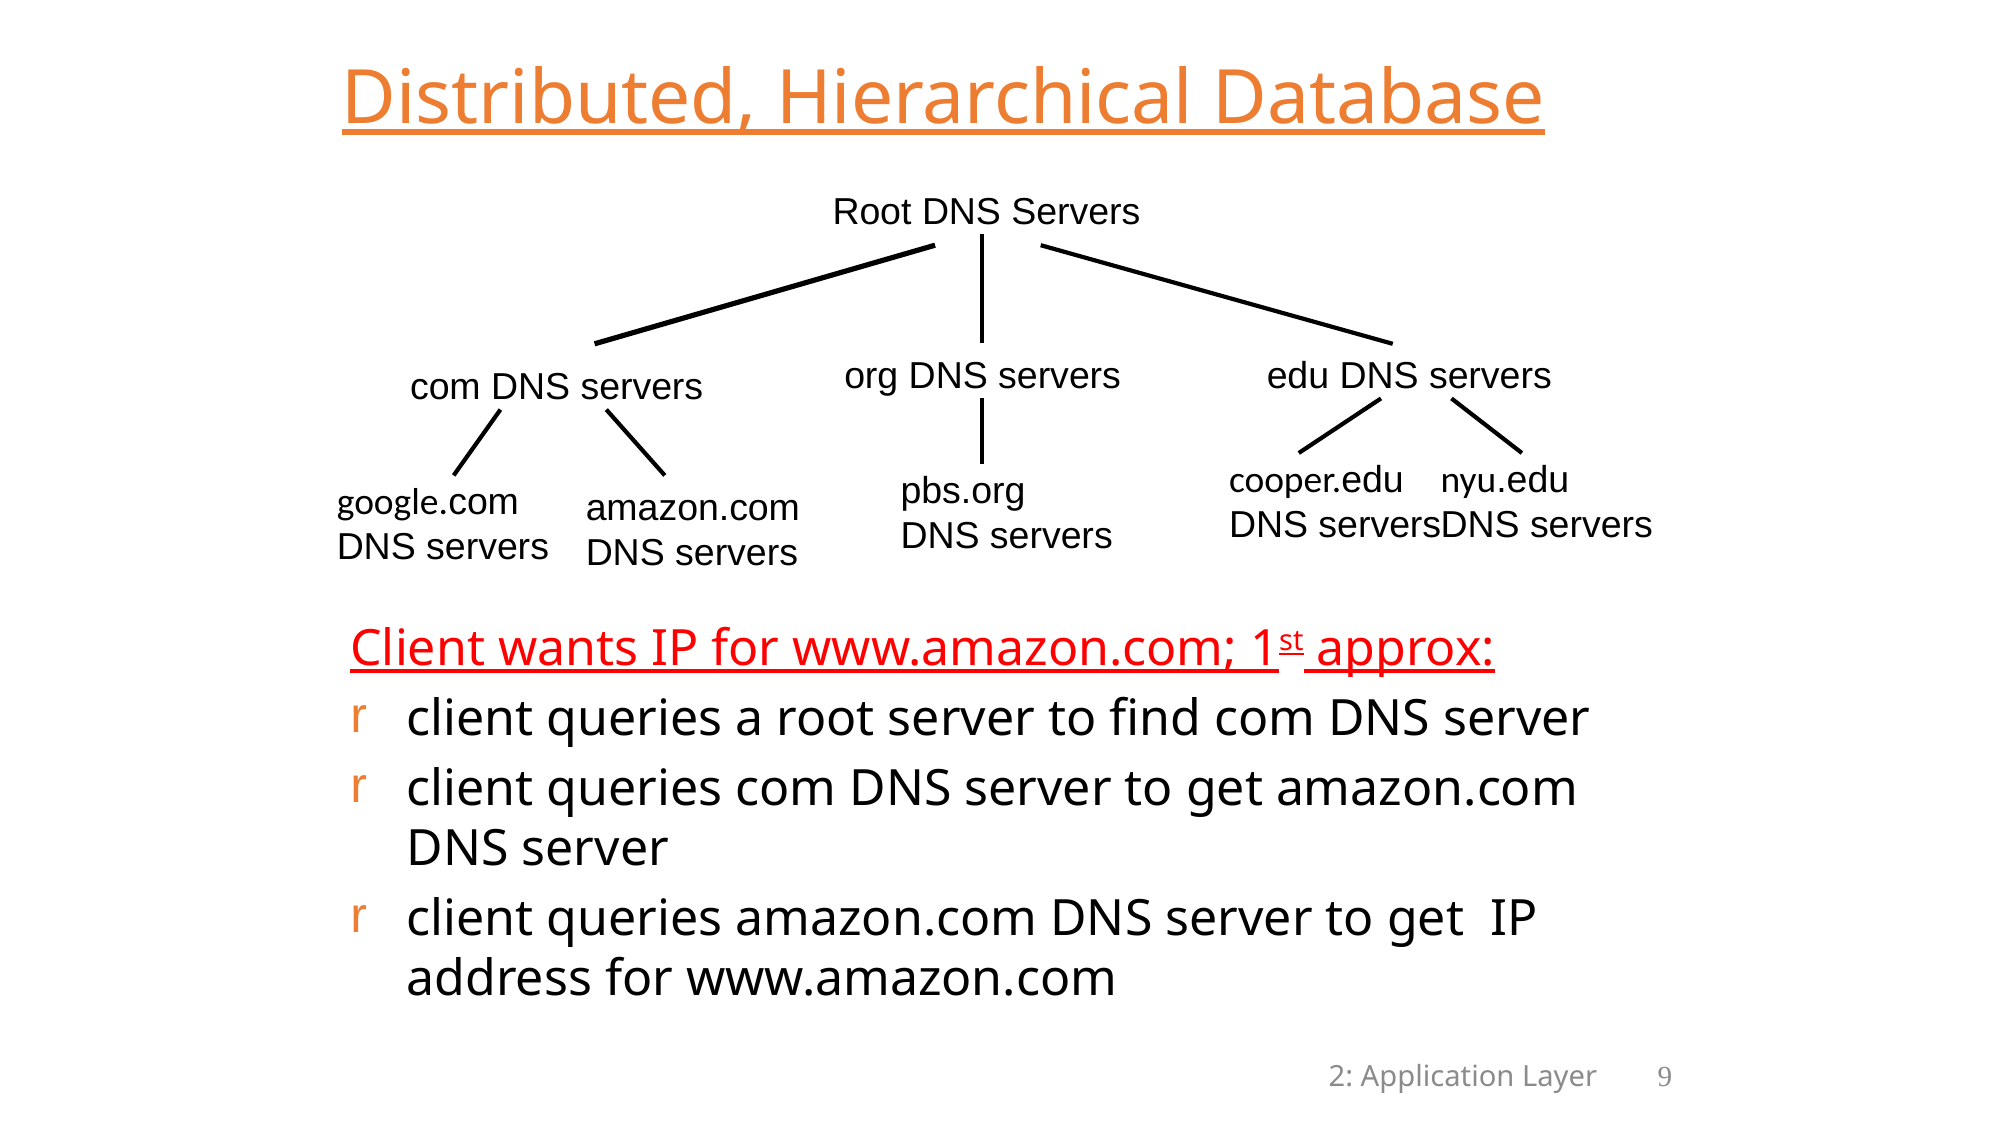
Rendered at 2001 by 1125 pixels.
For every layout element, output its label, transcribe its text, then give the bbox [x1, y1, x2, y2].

slide_number 9 [1612, 1050, 1688, 1125]
title Distributed, Hierarchical Database [326, 0, 1602, 179]
list Client wants IP for www.amazon.com; 1st approx: client queries a root server to find com DNS server client queries com DNS server to get amazon.com DNS server client queries amazon.com DNS server to get IP address for www.amazon.com [335, 607, 1676, 1070]
footer 2: Application Layer [1137, 1070, 1612, 1125]
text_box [321, 179, 1668, 581]
